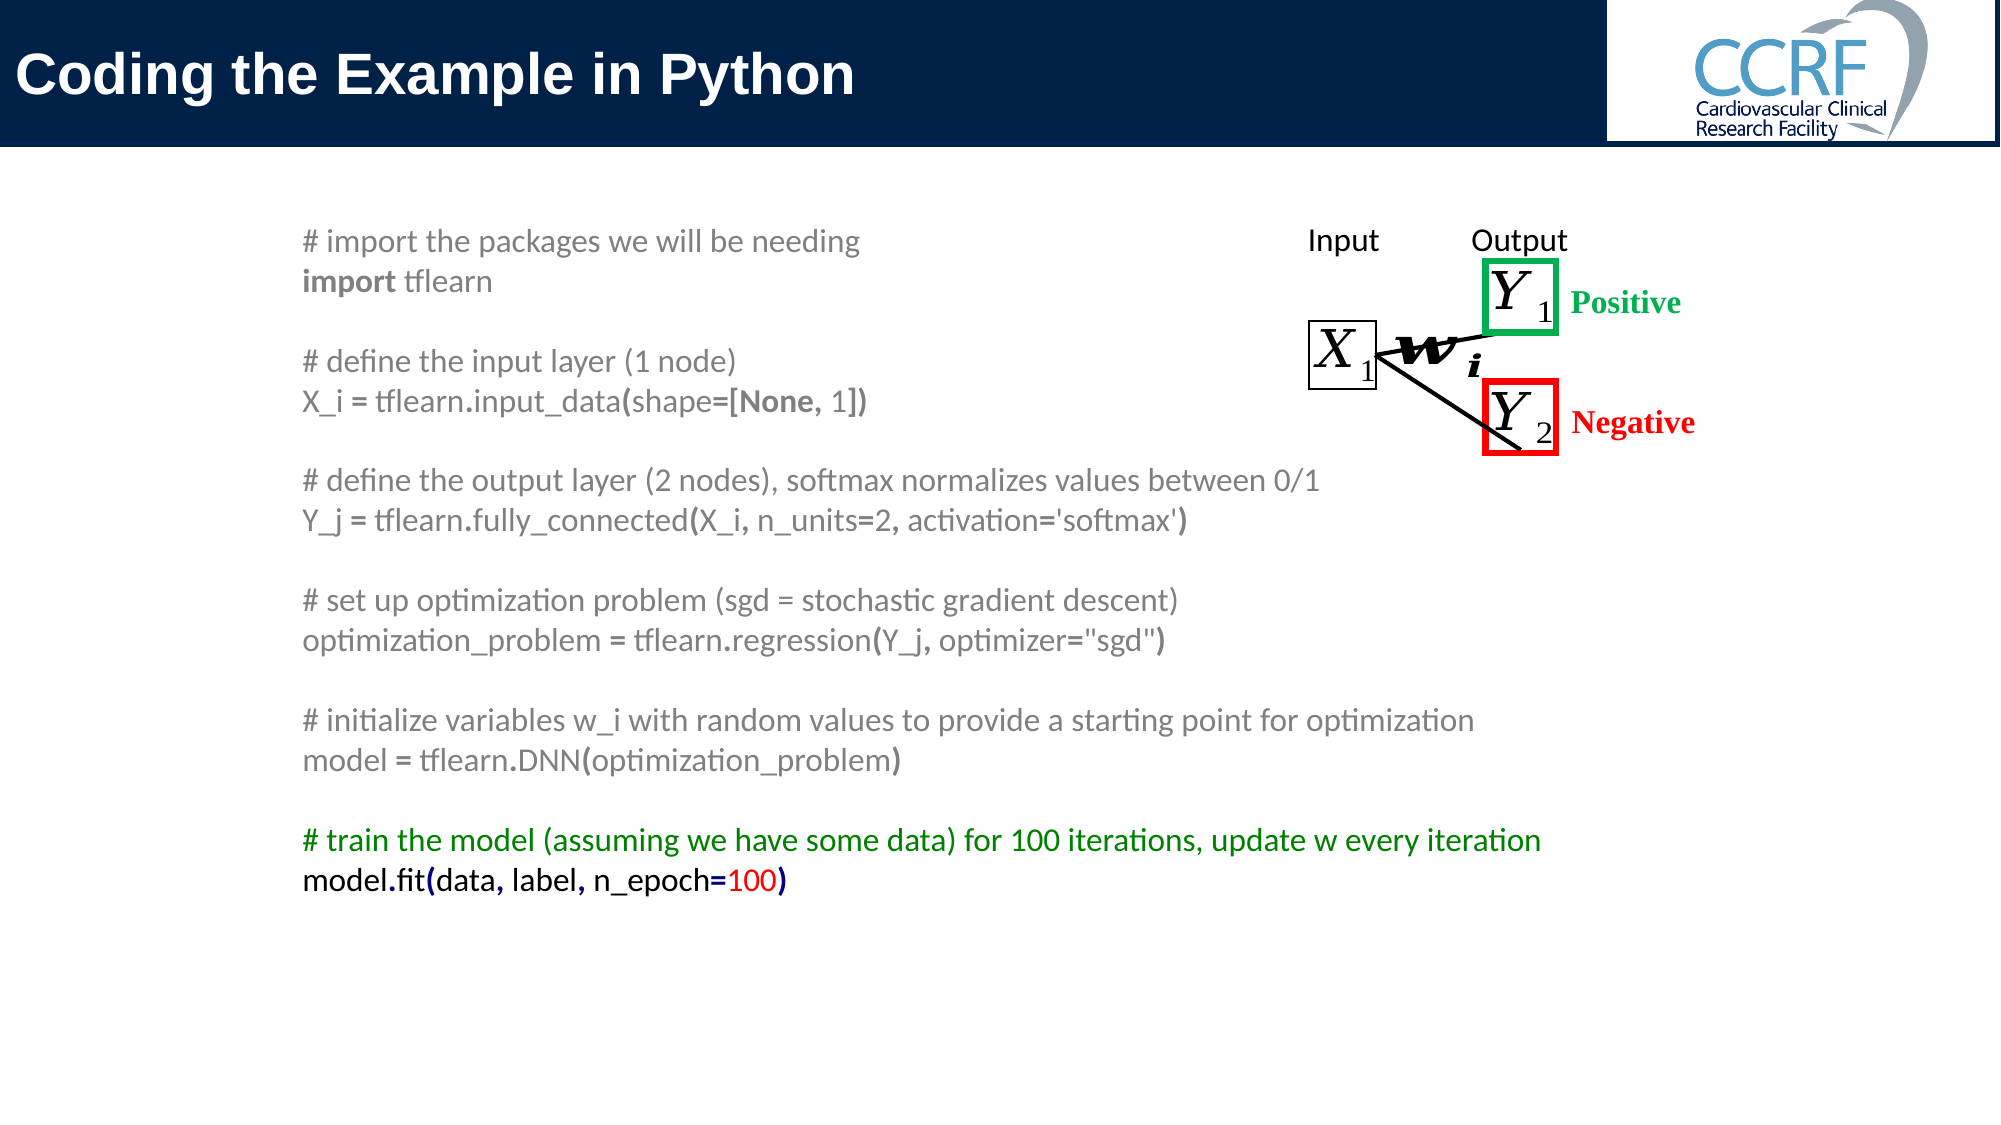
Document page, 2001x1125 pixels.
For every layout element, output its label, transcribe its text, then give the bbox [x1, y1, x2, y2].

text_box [1292, 210, 1713, 450]
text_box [0, 0, 1999, 160]
text_box # import the packages we will be needing import tflearn # define the input layer (1 node) X_i = tflearn.input_data(shape=[None, 1]) # define the output layer (2 nodes), softmax normalizes values between 0/1 Y_j = tflearn.fully_connected(X_i, n_units=2, activation='softmax') # set up optimization problem (sgd = stochastic gradient descent) optimization_problem = tflearn.regression(Y_j, optimizer="sgd") # initialize variables w_i with random values to provide a starting point for optimization model = tflearn.DNN(optimization_problem) # train the model (assuming we have some data) for 100 iterations, update w every iteration model.fit(data, label, n_epoch=100) [287, 211, 1709, 1065]
